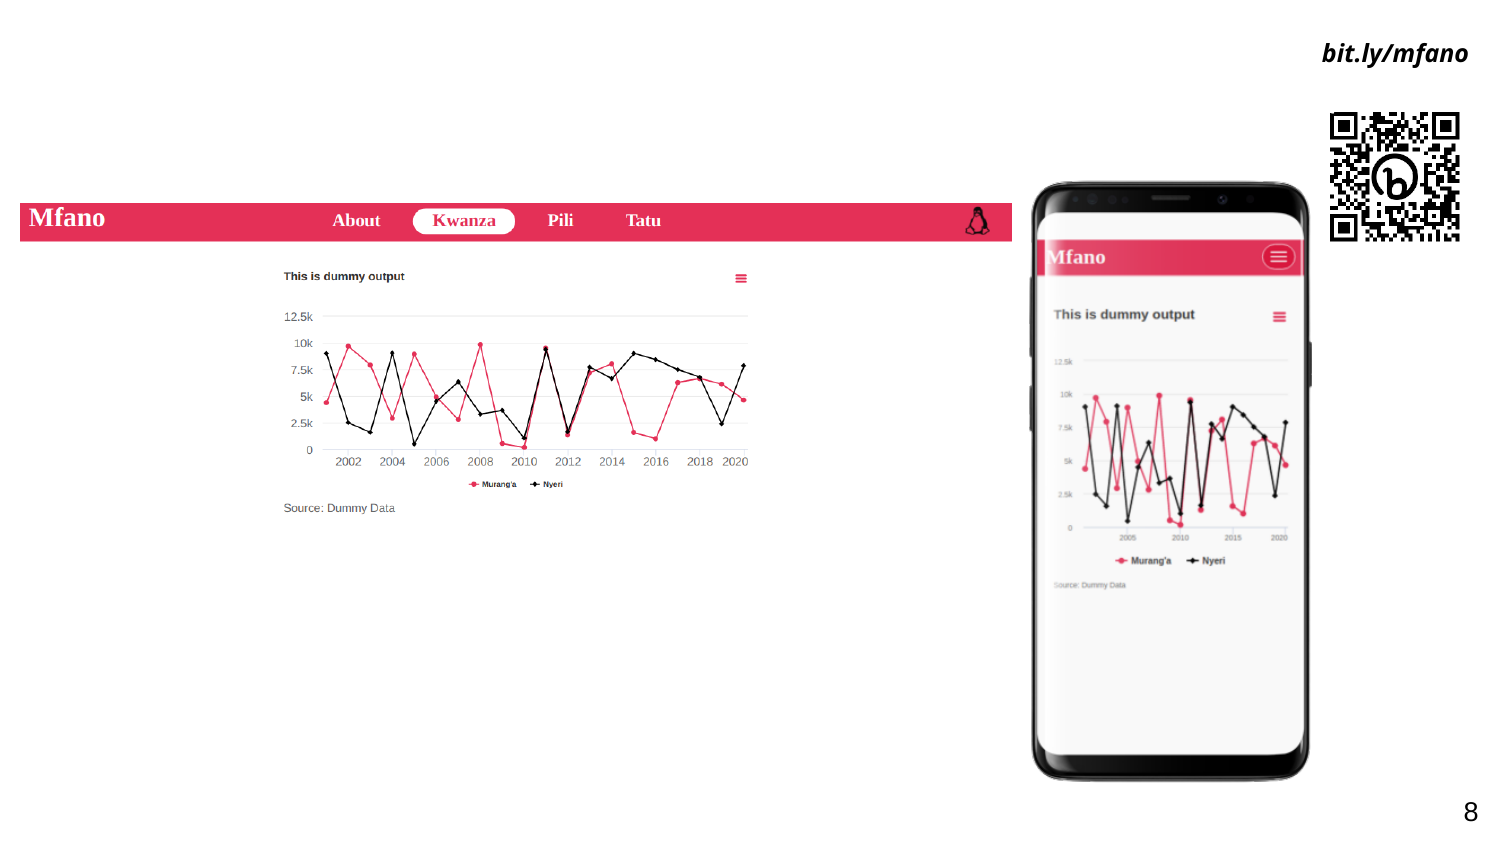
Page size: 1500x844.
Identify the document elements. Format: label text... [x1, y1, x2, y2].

slide_number ‹#› [1403, 779, 1494, 844]
picture [20, 203, 1012, 735]
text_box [1306, 22, 1494, 260]
picture [1017, 176, 1322, 794]
